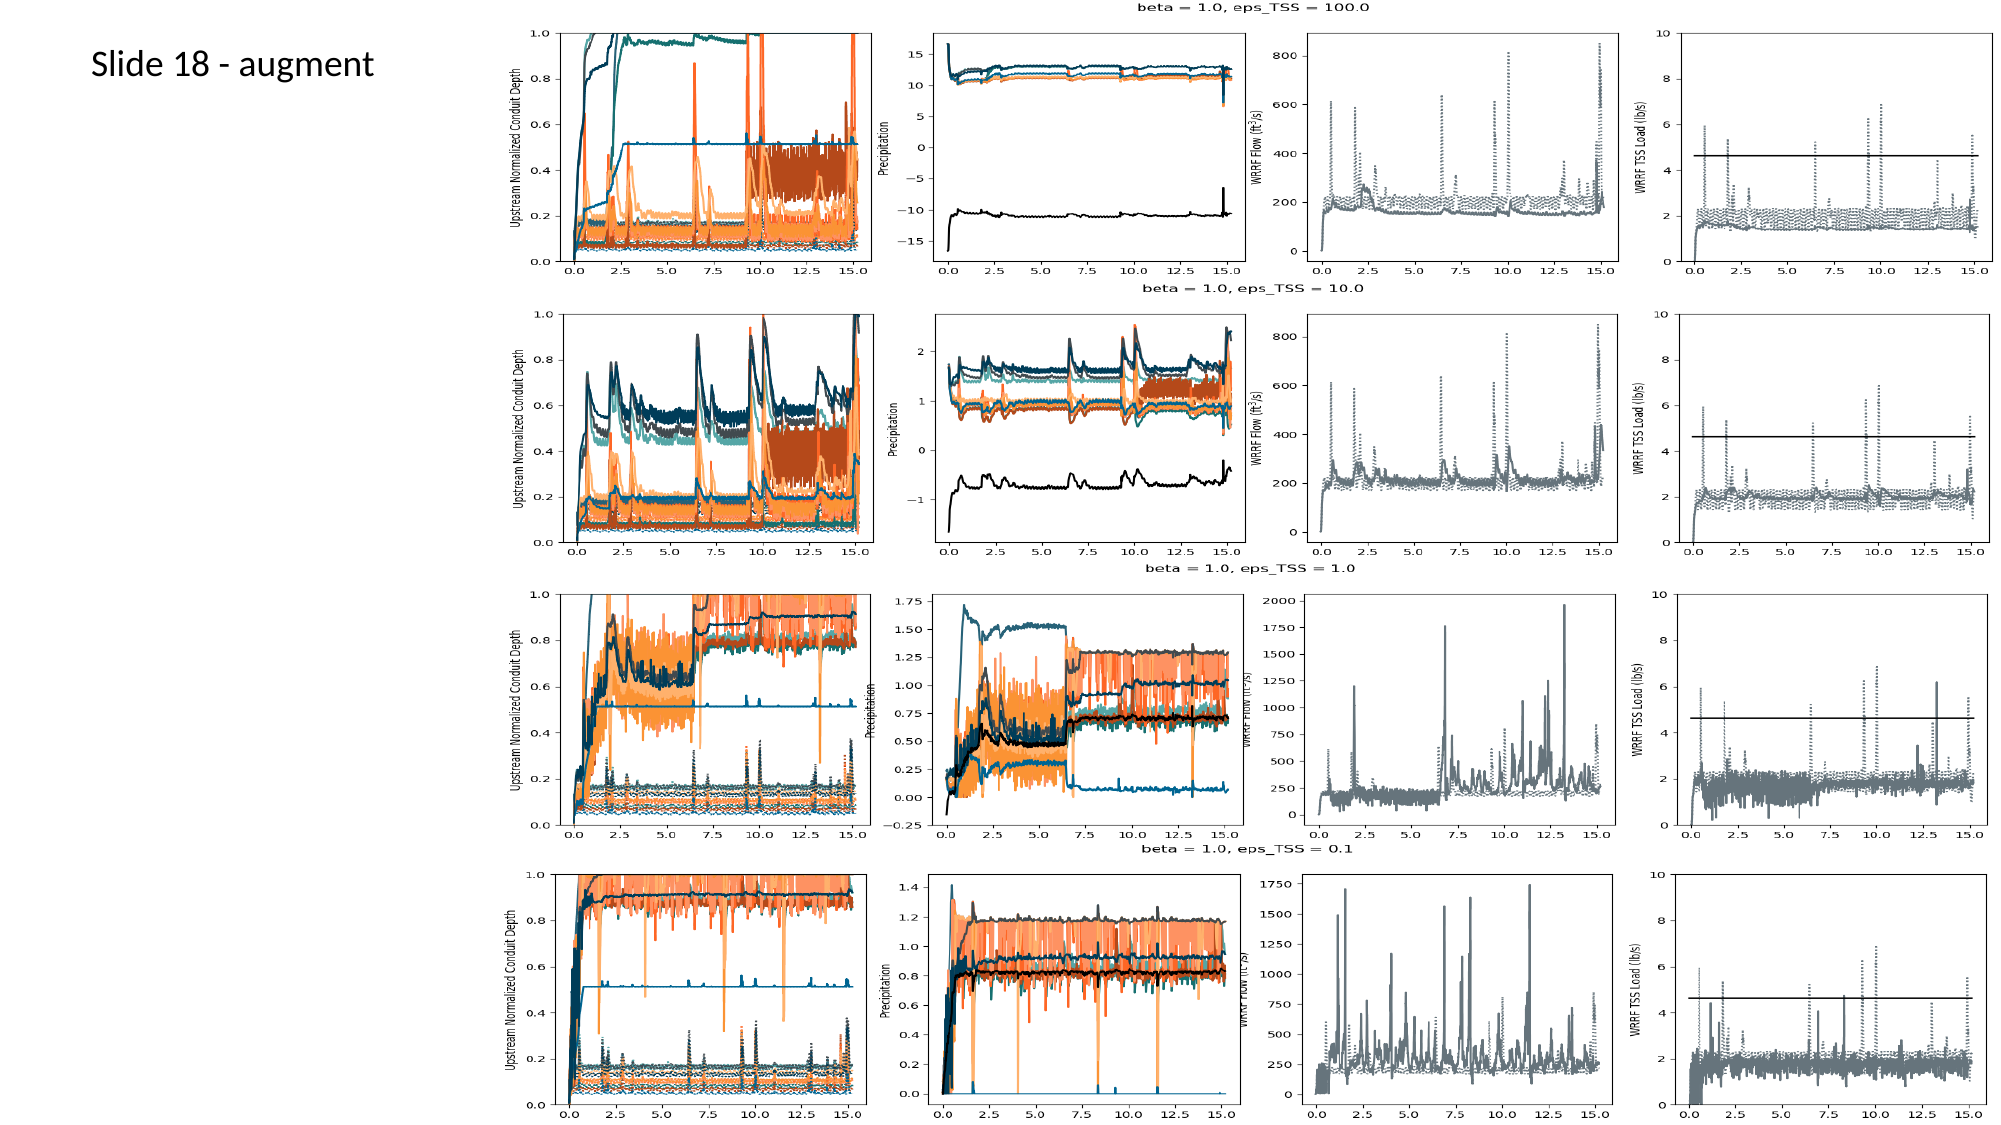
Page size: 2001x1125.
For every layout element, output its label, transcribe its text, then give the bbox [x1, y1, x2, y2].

picture [499, 0, 2000, 1125]
text_box Slide 18 - augment [76, 31, 499, 91]
